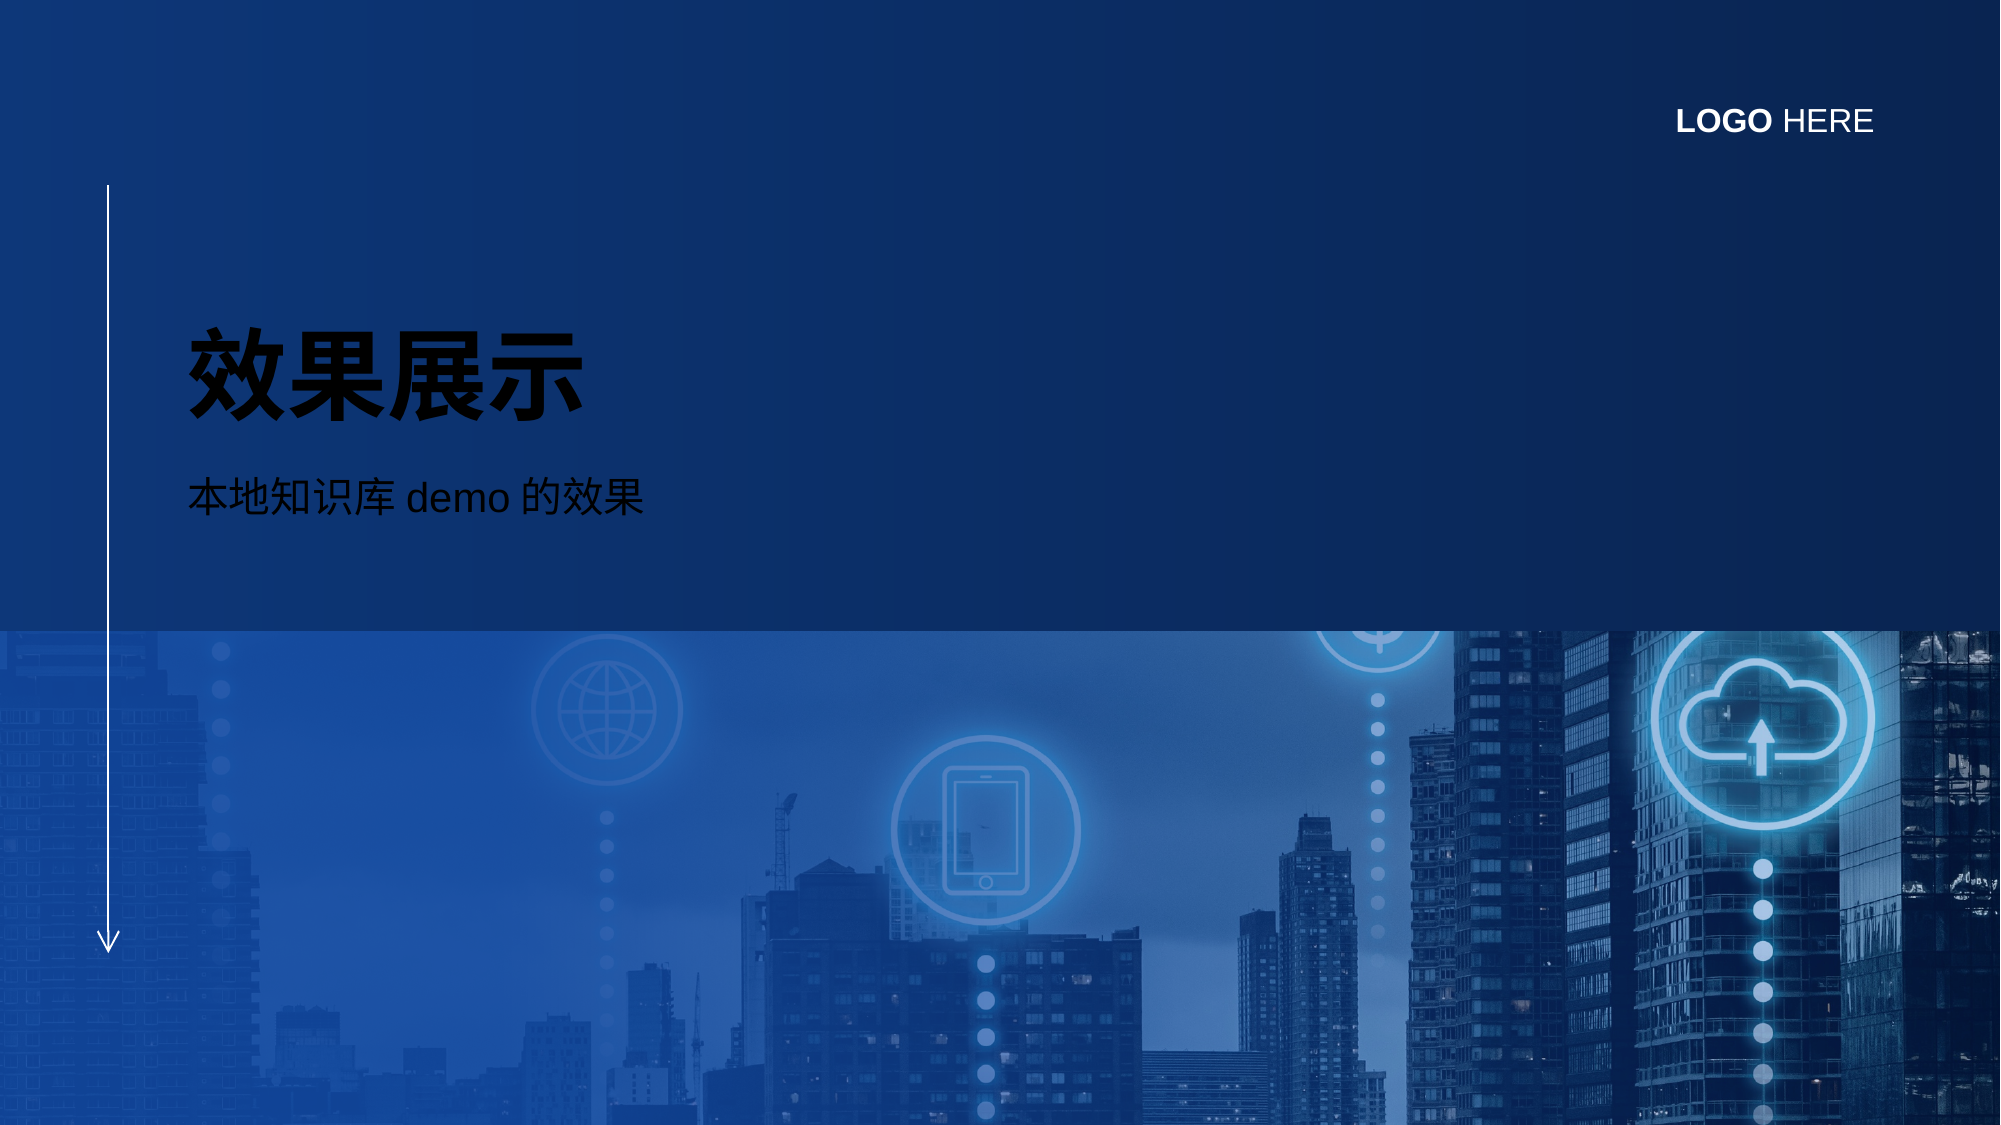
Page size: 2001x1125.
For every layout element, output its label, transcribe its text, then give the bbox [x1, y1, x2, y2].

list 本地知识库demo的效果 [172, 453, 1826, 619]
title 效果展示 [172, 168, 1826, 441]
picture [1605, 631, 2000, 1125]
